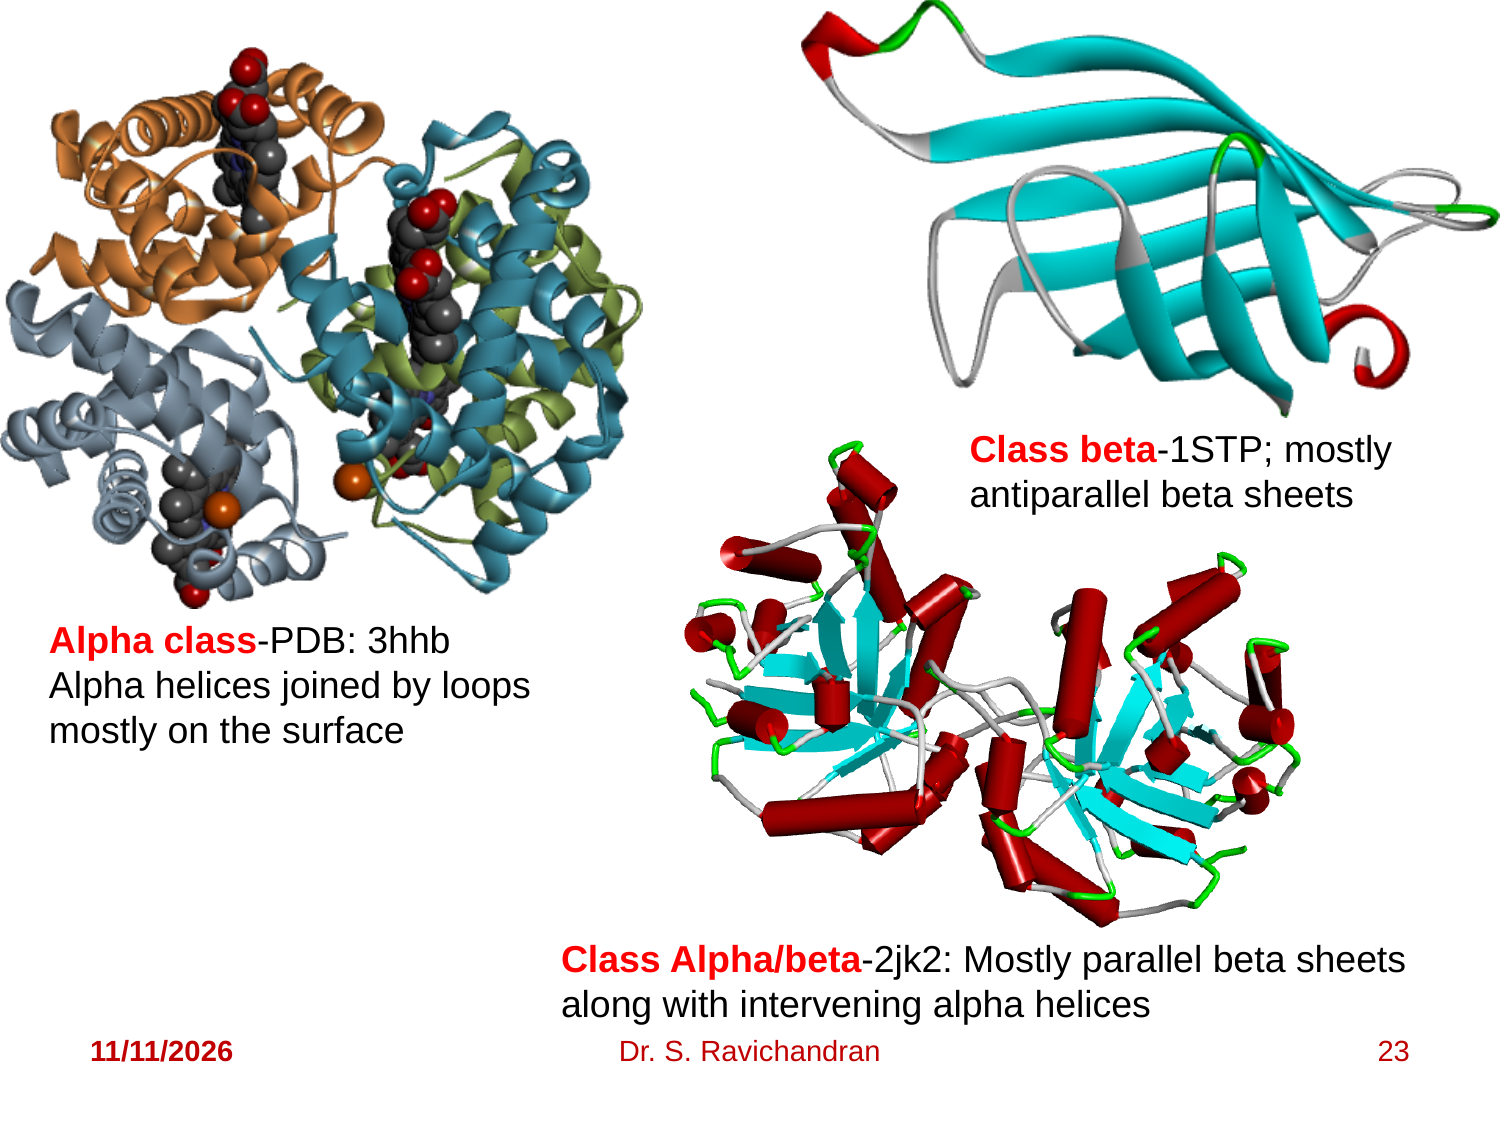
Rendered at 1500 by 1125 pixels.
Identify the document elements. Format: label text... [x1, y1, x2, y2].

picture [684, 440, 1301, 929]
text_box Class beta-1STP; mostly antiparallel beta sheets [954, 425, 1500, 522]
picture [0, 47, 643, 609]
footer Dr. S. Ravichandran [512, 1024, 988, 1103]
text_box Class Alpha/beta-2jk2: Mostly parallel beta sheets along with intervening alpha helices [546, 927, 1461, 1033]
slide_number 23 [1074, 1033, 1426, 1103]
picture [801, 0, 1500, 418]
text_box Alpha class-PDB: 3hhb Alpha helices joined by loops mostly on the surface [34, 616, 620, 759]
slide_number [74, 1024, 426, 1103]
